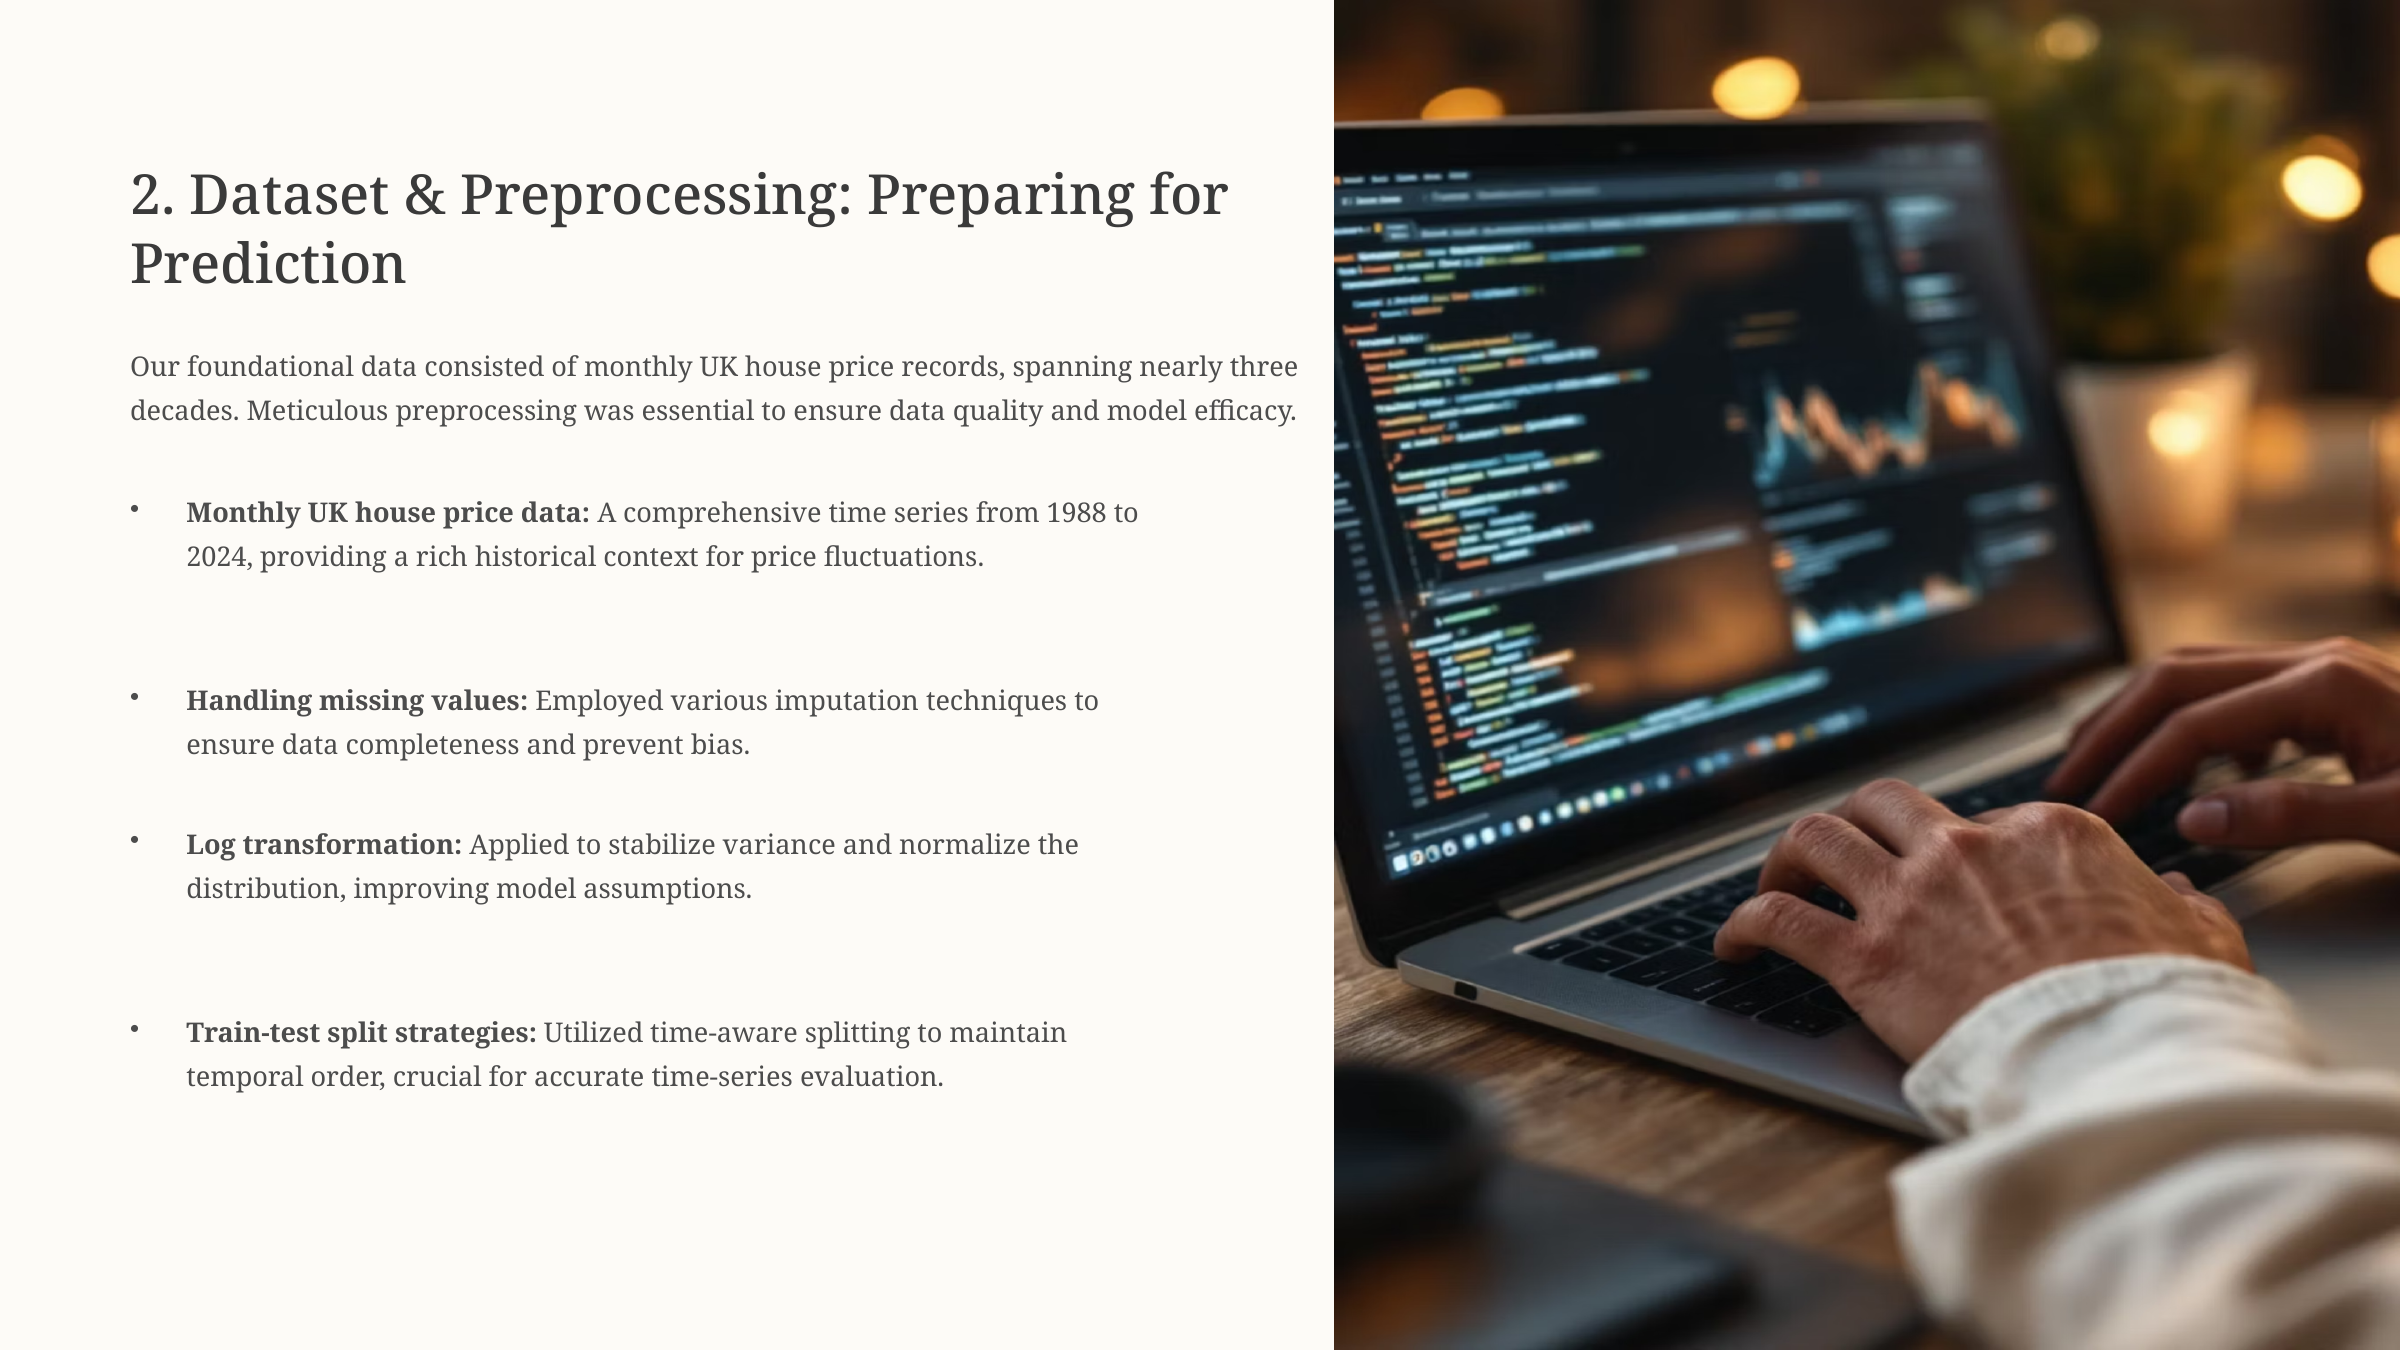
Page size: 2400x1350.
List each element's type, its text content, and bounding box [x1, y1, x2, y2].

picture [1334, 0, 2400, 1350]
text_box Our foundational data consisted of monthly UK house price records, spanning nearly three decades. Meticulous preprocessing was essential to ensure data quality and model efficacy. [130, 338, 1334, 428]
text_box Handling missing values: Employed various imputation techniques to ensure data completeness and prevent bias. [130, 672, 1171, 807]
text_box 2. Dataset & Preprocessing: Preparing for Prediction [130, 157, 1334, 297]
text_box Train-test split strategies: Utilized time-aware splitting to maintain temporal order, crucial for accurate time-series evaluation. [130, 1004, 1149, 1184]
text_box Log transformation: Applied to stabilize variance and normalize the distribution, improving model assumptions. [130, 816, 1171, 995]
text_box Monthly UK house price data: A comprehensive time series from 1988 to 2024, providing a rich historical context for price fluctuations. [130, 484, 1171, 663]
